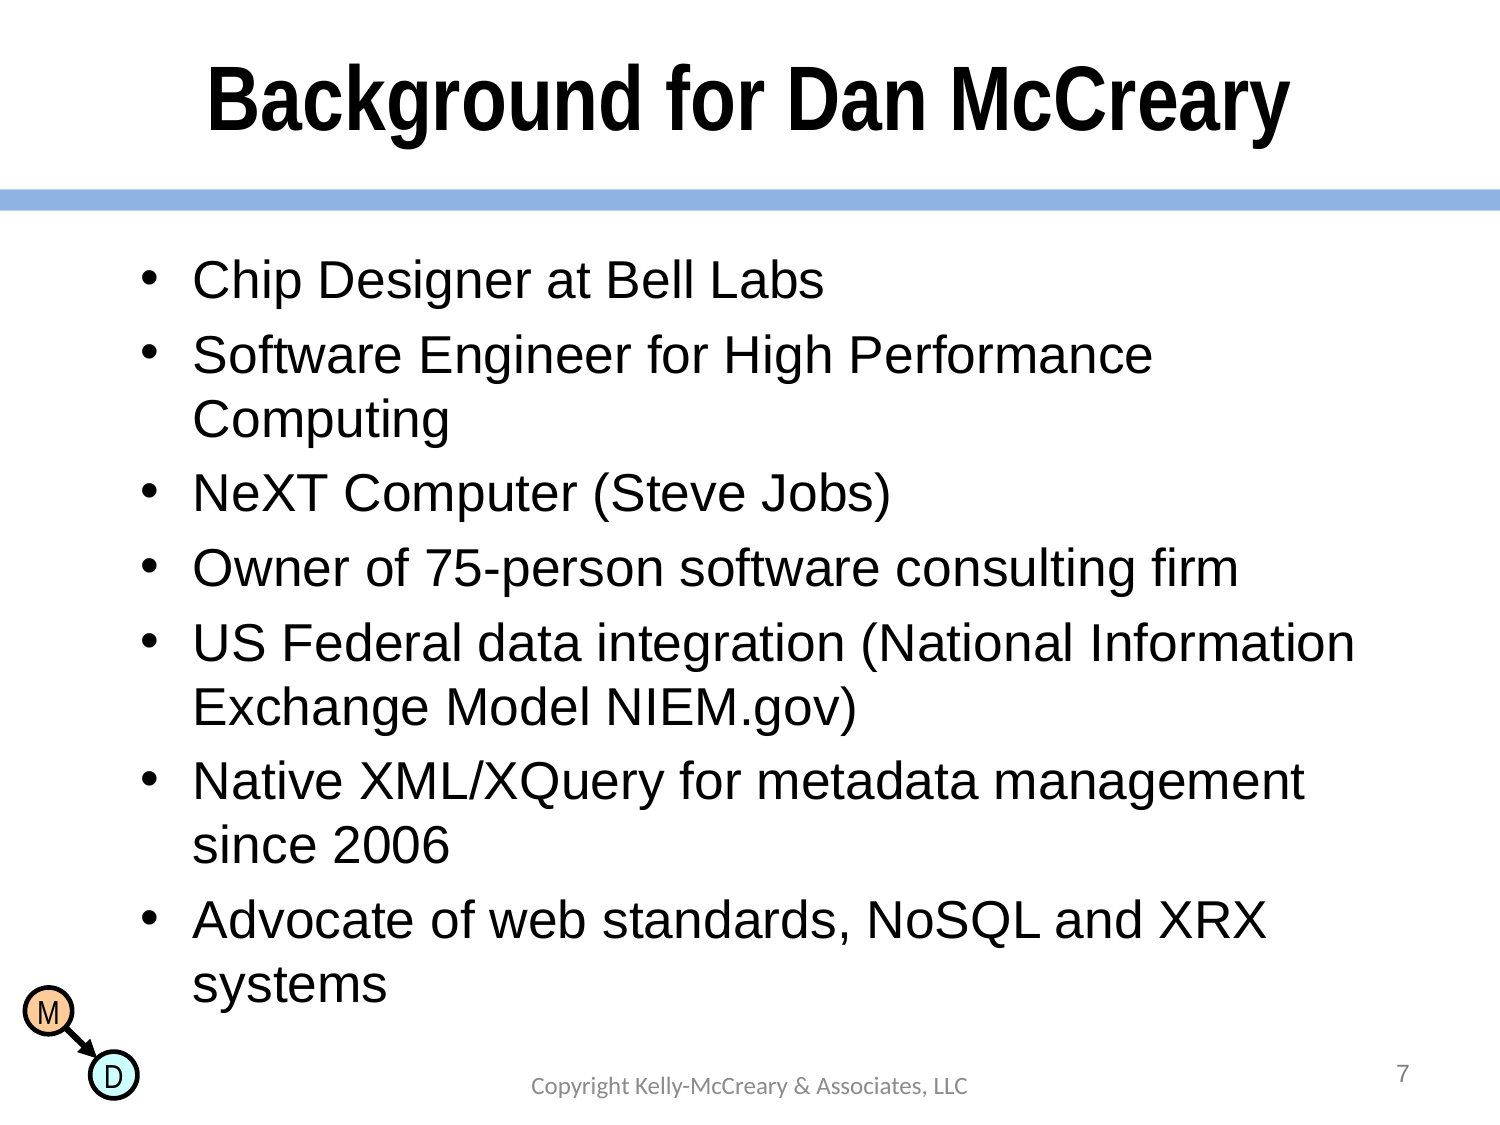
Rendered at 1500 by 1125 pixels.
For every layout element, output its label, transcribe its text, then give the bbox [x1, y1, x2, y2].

list Chip Designer at Bell Labs Software Engineer for High Performance Computing NeXT Computer (Steve Jobs) Owner of 75-person software consulting firm US Federal data integration (National Information Exchange Model NIEM.gov) Native XML/XQuery for metadata management since 2006 Advocate of web standards, NoSQL and XRX systems [125, 237, 1400, 1030]
title Background for Dan McCreary [75, 0, 1425, 188]
slide_number 7 [1337, 1042, 1425, 1103]
text_box Copyright Kelly-McCreary & Associates, LLC [425, 1062, 1075, 1108]
